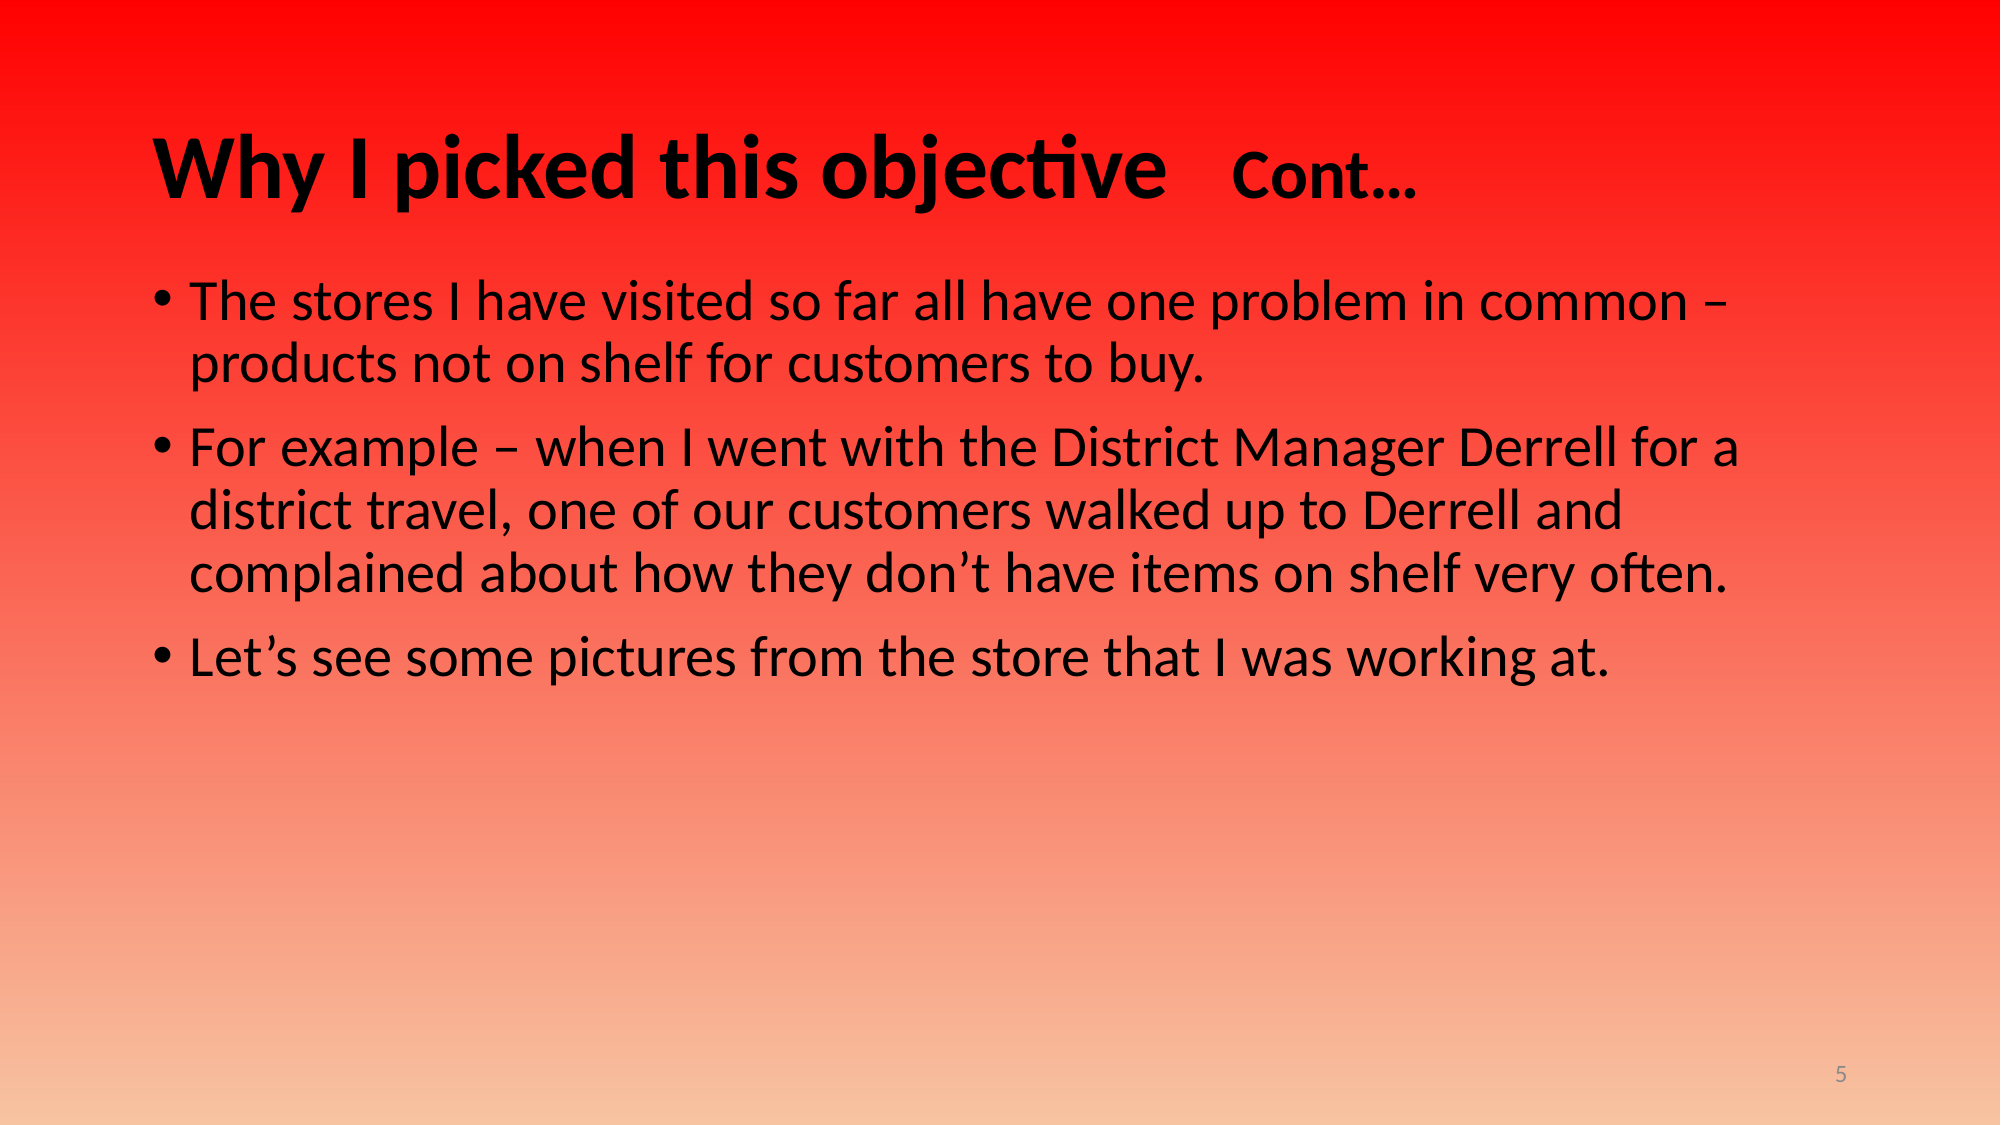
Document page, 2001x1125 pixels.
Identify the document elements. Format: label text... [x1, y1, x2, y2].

title Why I picked this objective Cont… [137, 59, 1863, 262]
list The stores I have visited so far all have one problem in common – products not on shelf for customers to buy. For example – when I went with the District Manager Derrell for a district travel, one of our customers walked up to Derrell and complained about how they don’t have items on shelf very often. Let’s see some pictures from the store that I was working at. [137, 262, 1863, 976]
table_cell 8 [0, 554, 137, 558]
table_cell 8 [1863, 554, 2000, 558]
slide_number 5 [1412, 1042, 1863, 1103]
